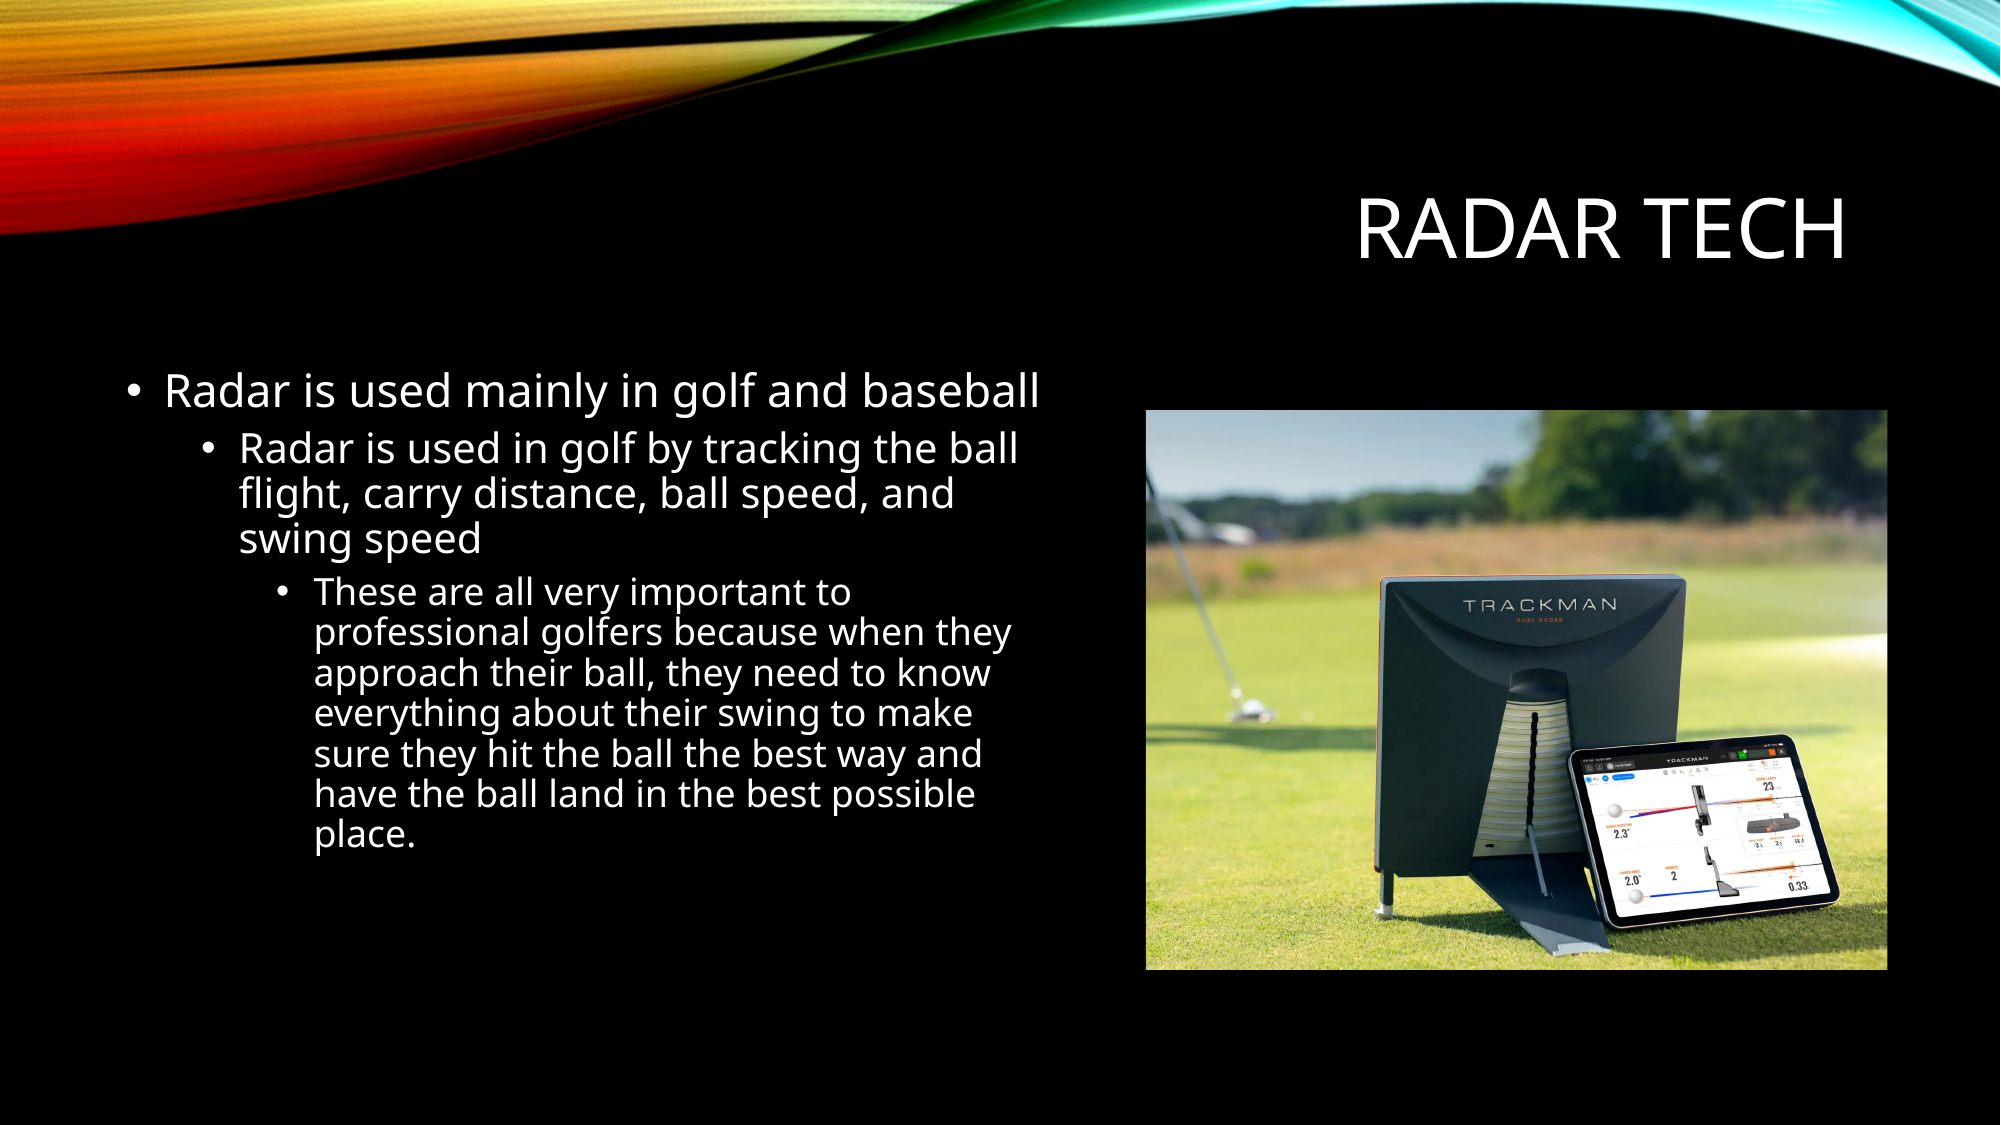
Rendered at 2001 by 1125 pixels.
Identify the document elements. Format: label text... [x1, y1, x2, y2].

picture [1145, 410, 1888, 971]
list Radar is used mainly in golf and baseball Radar is used in golf by tracking the ball flight, carry distance, ball speed, and swing speed These are all very important to professional golfers because when they approach their ball, they need to know everything about their swing to make sure they hit the ball the best way and have the ball land in the best possible place. [111, 360, 1066, 1021]
picture [0, 0, 2000, 237]
title Radar tech [474, 125, 1888, 338]
